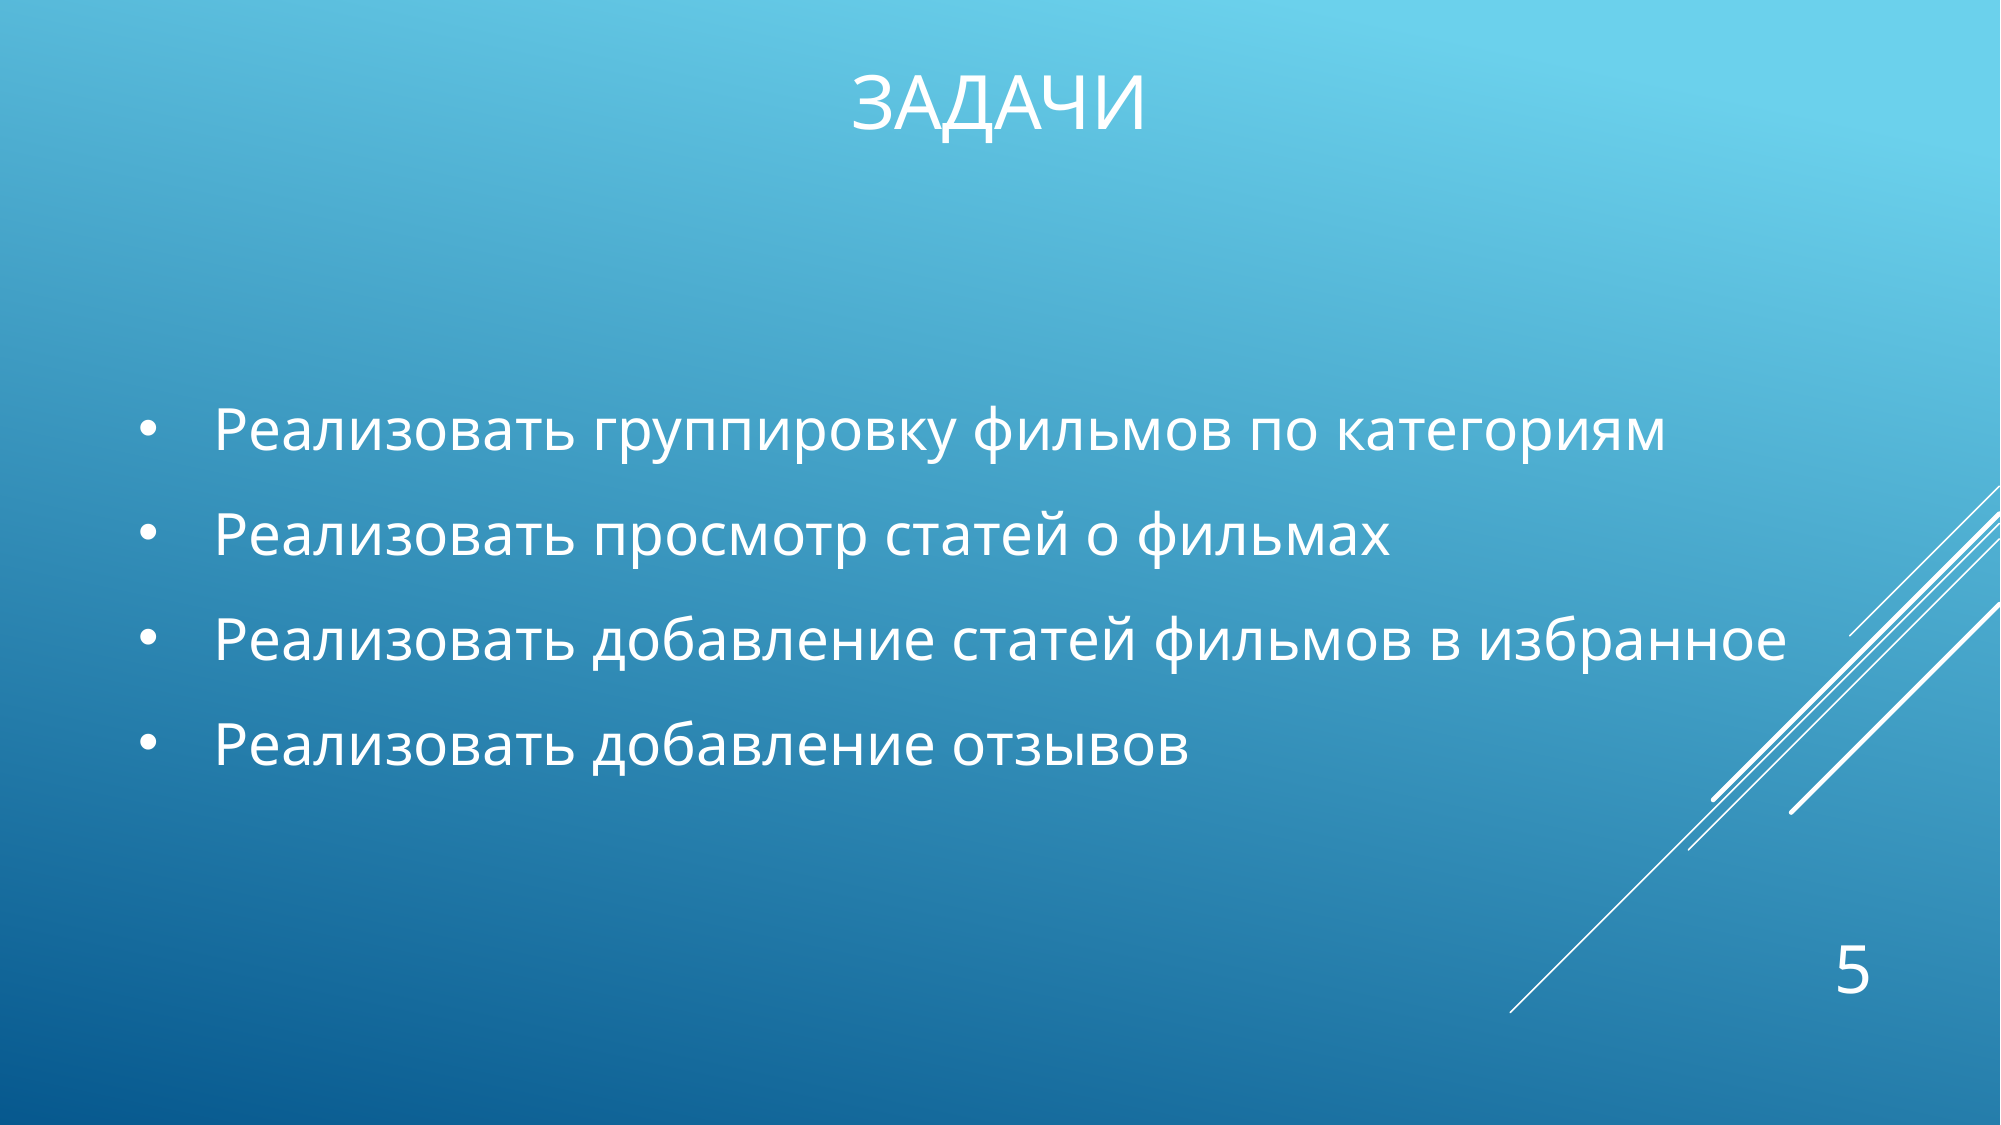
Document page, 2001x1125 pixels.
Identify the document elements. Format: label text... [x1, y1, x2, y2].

slide_number 5 [1700, 915, 1888, 1025]
text_box Реализовать группировку фильмов по категориям Реализовать просмотр статей о фильмах Реализовать добавление статей фильмов в избранное Реализовать добавление отзывов [123, 349, 1877, 785]
title Задачи [350, 15, 1650, 185]
